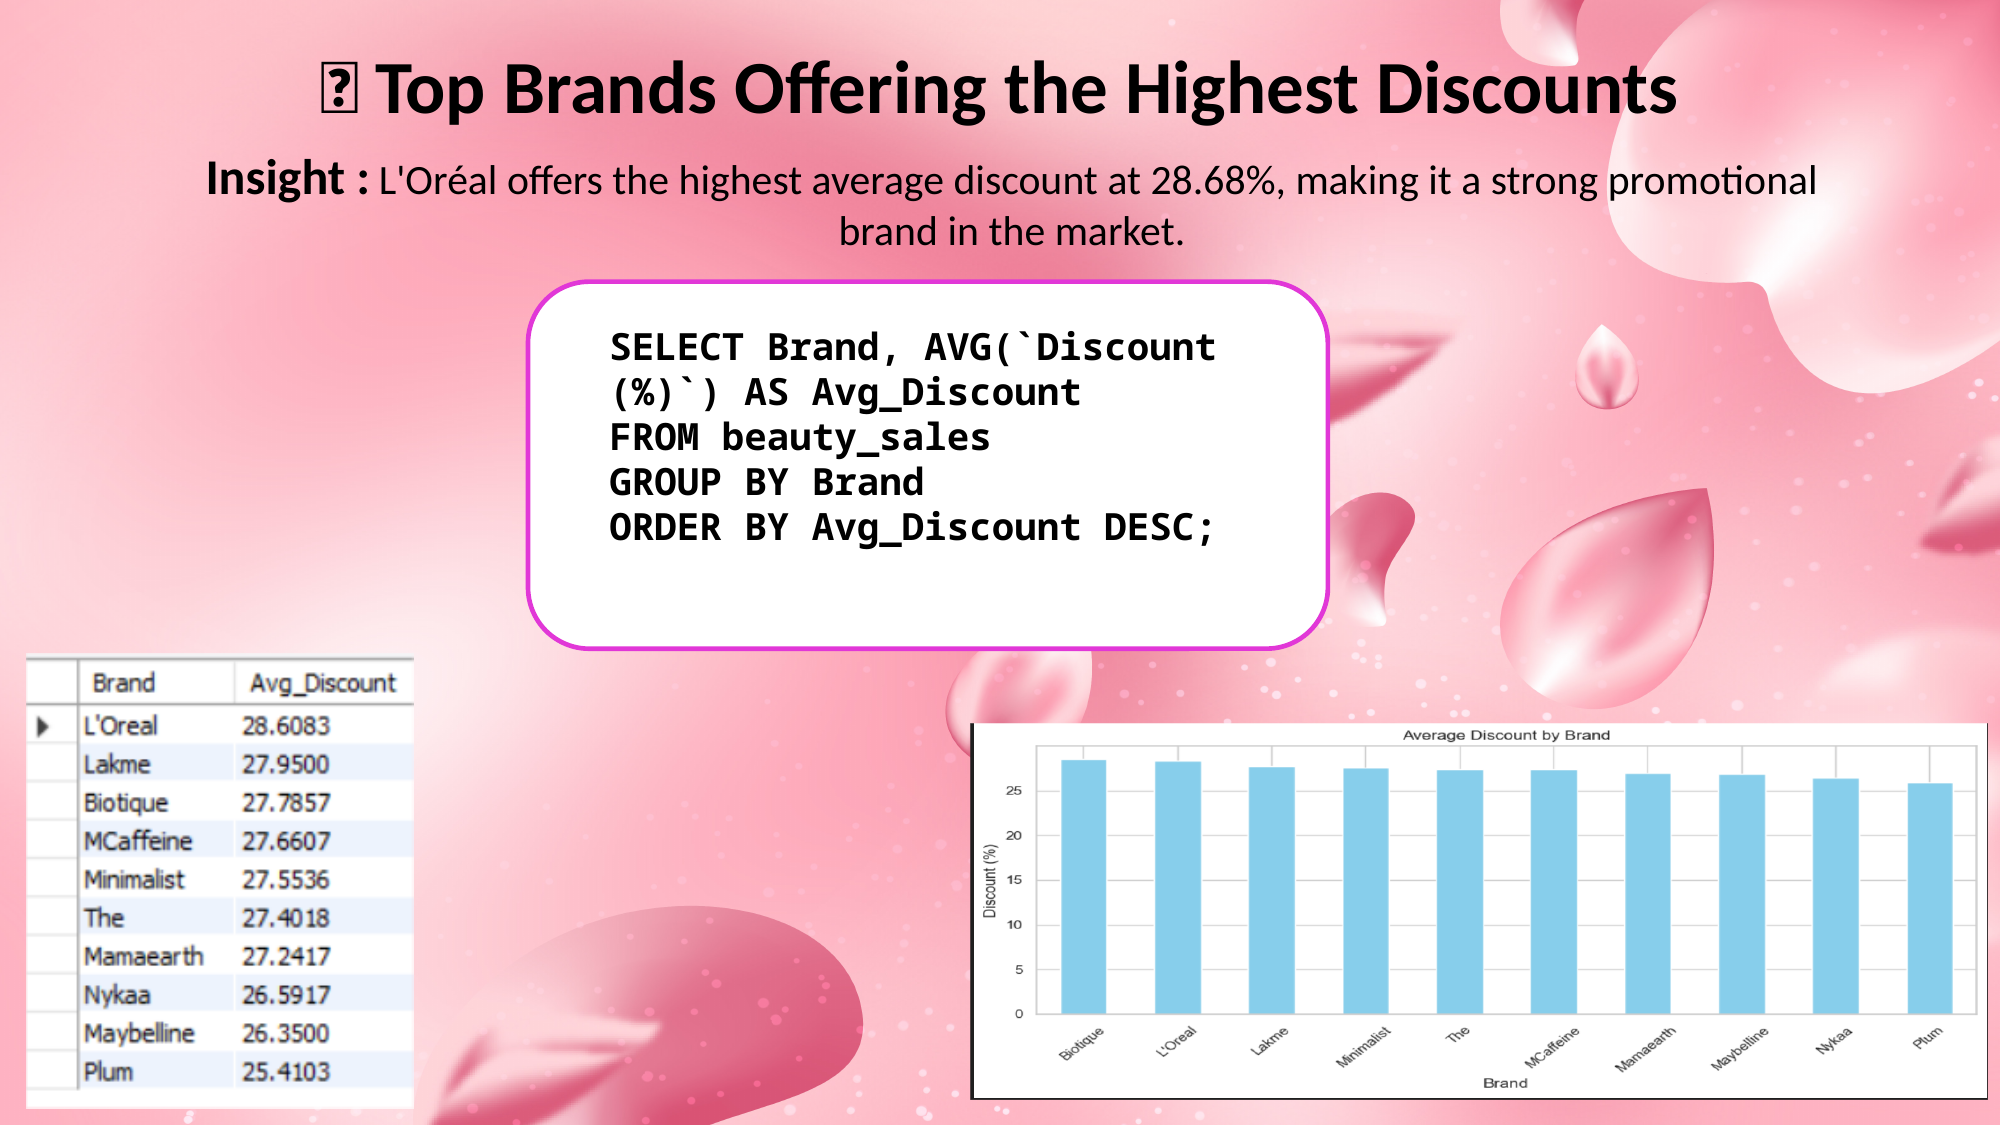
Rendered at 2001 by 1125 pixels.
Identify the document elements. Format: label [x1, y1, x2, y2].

list [0, 0, 2000, 1125]
text_box [26, 653, 1988, 1110]
text_box [527, 281, 1328, 649]
